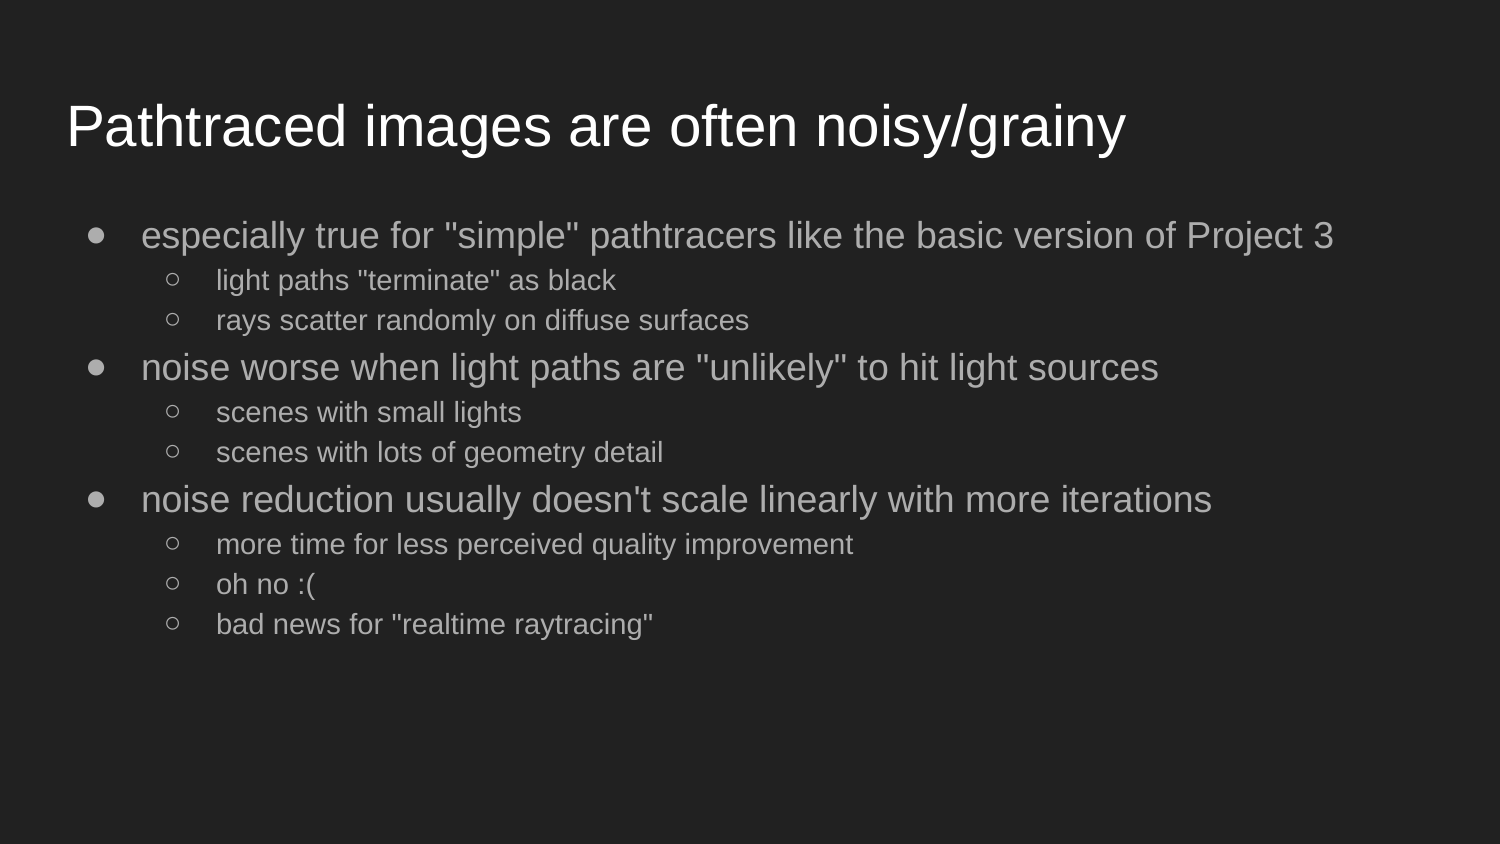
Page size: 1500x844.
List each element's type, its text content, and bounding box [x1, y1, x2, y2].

title Pathtraced images are often noisy/grainy [51, 72, 1449, 167]
list especially true for "simple" pathtracers like the basic version of Project 3 light paths "terminate" as black rays scatter randomly on diffuse surfaces noise worse when light paths are "unlikely" to hit light sources scenes with small lights scenes with lots of geometry detail noise reduction usually doesn't scale linearly with more iterations more time for less perceived quality improvement oh no :( bad news for "realtime raytracing" [51, 189, 1449, 750]
